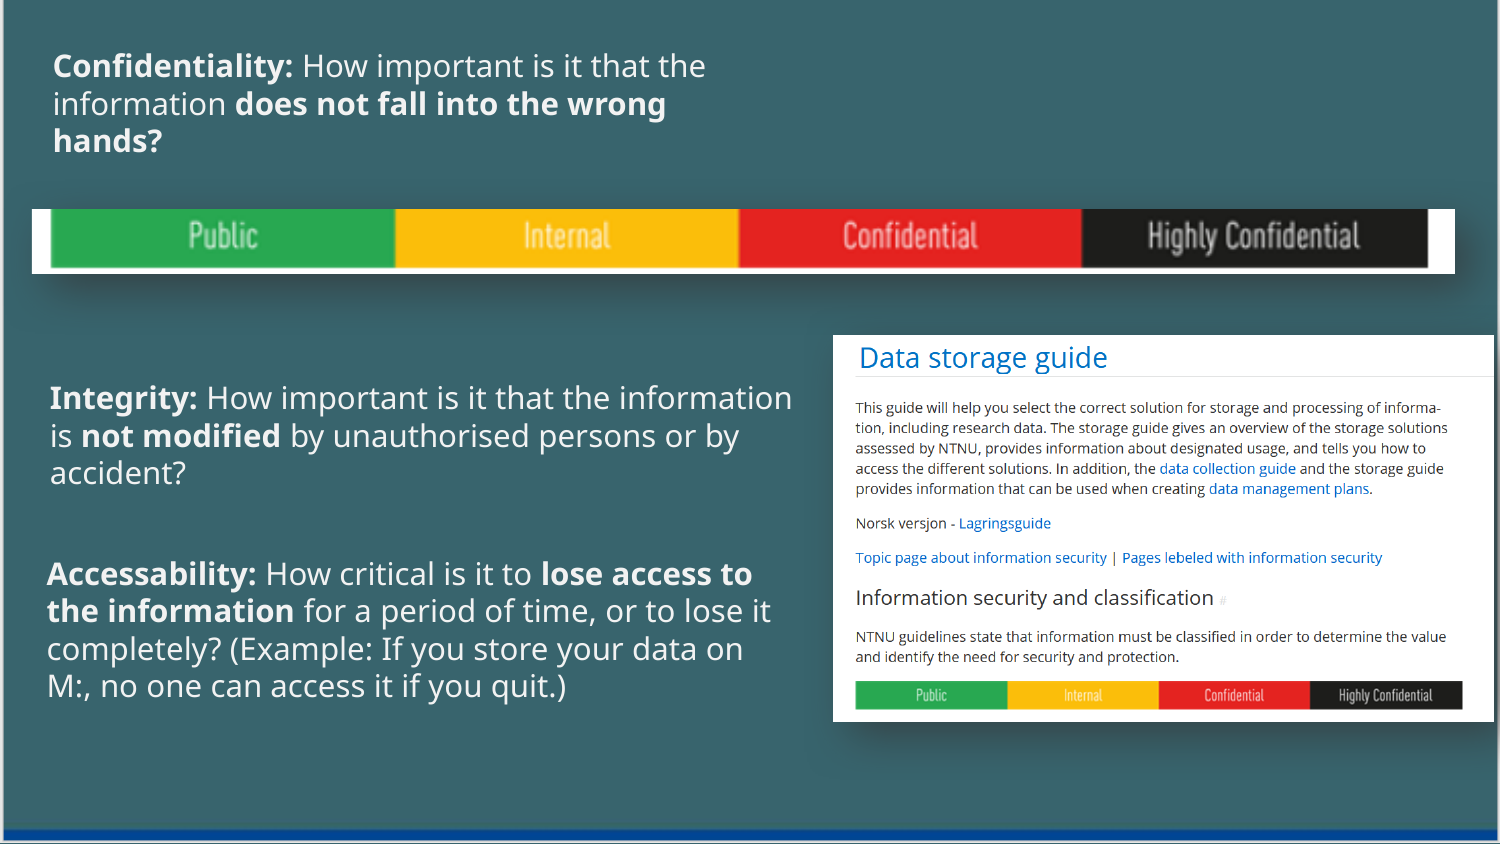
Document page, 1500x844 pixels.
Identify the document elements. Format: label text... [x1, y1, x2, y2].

picture [0, 0, 1500, 843]
text_box Confidentiality: How important is it that the information does not fall into the wrong hands? [37, 39, 788, 167]
text_box Integrity: How important is it that the information is not modified by unauthorised persons or by accident? [34, 371, 817, 499]
text_box Accessability: How critical is it to lose access to the information for a period of time, or to lose it completely? (Example: If you store your data on M:, no one can access it if you quit.) [31, 546, 806, 712]
